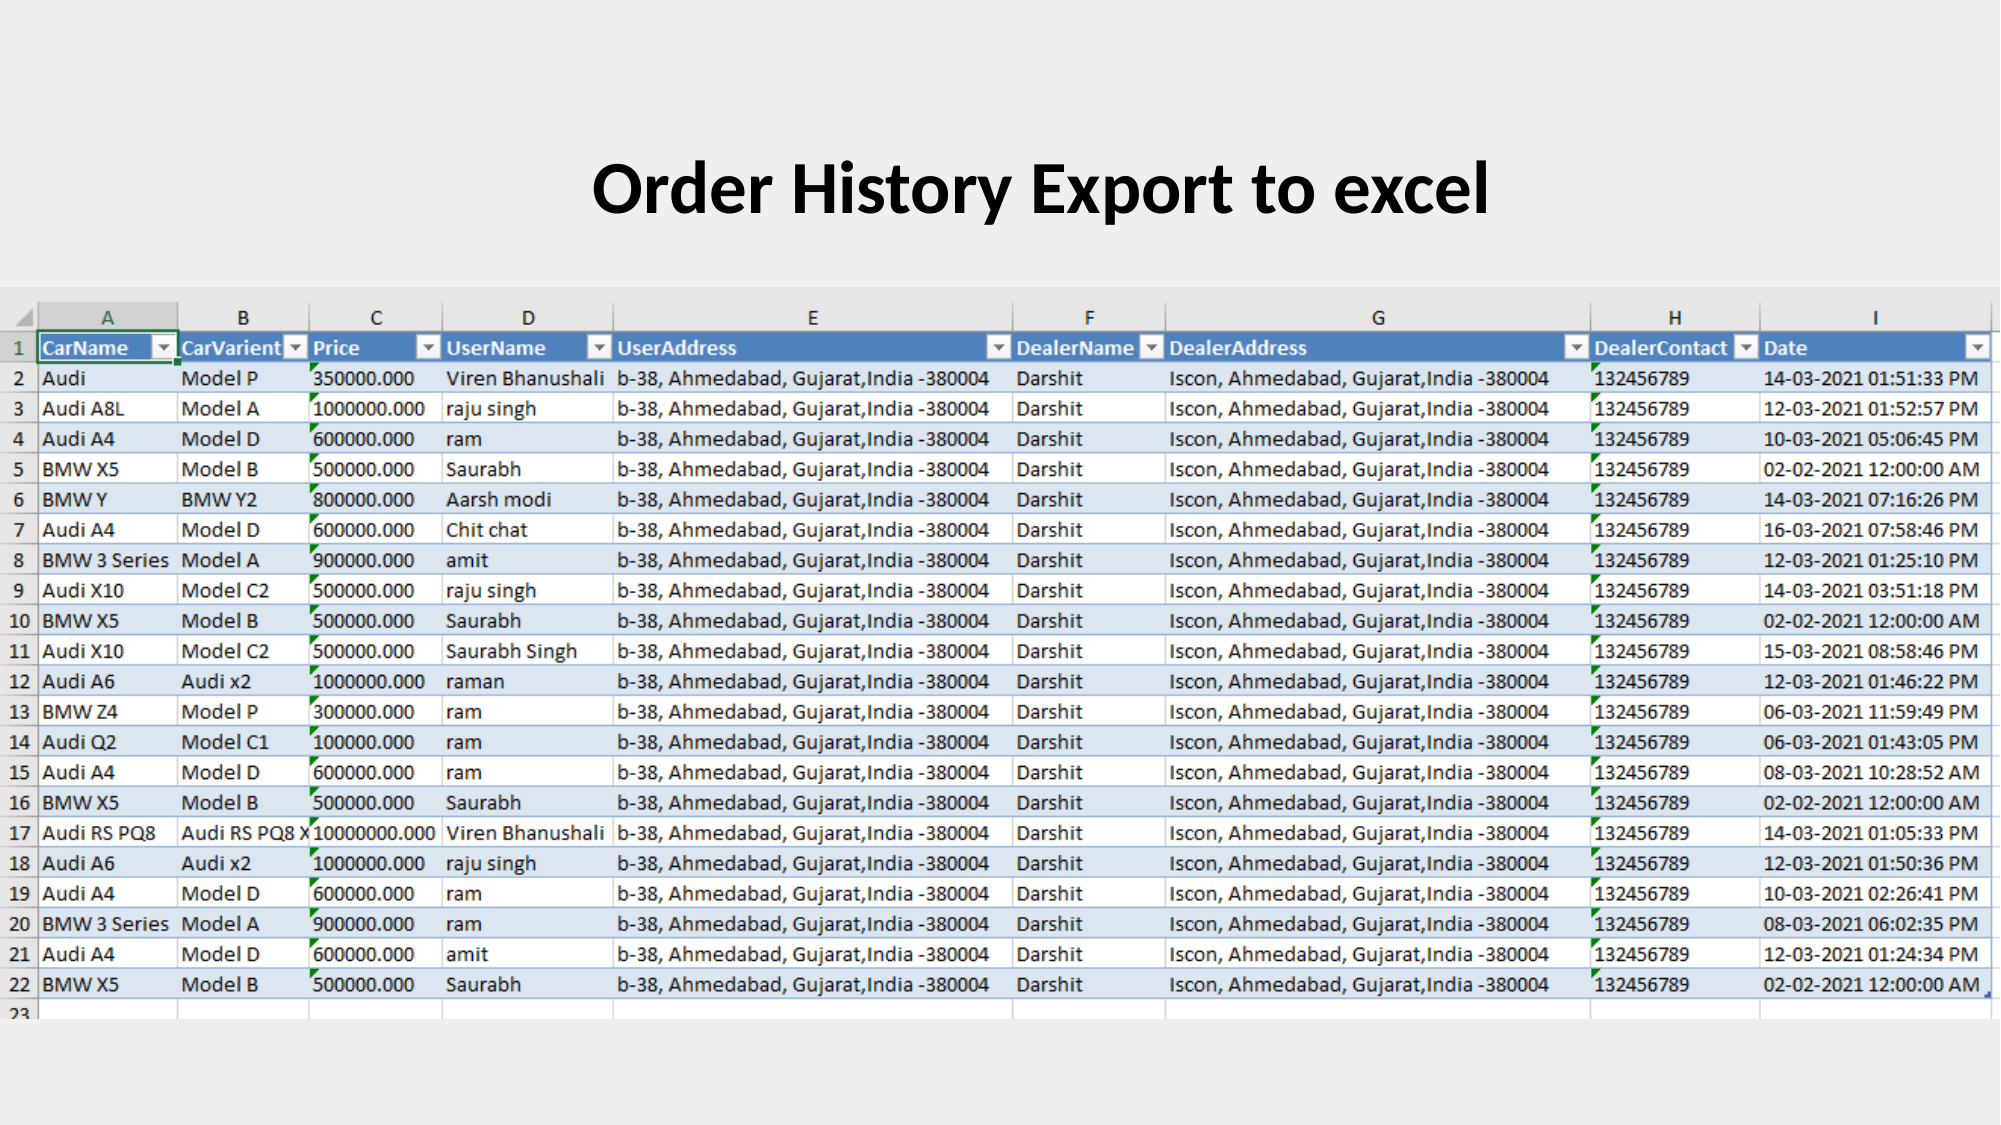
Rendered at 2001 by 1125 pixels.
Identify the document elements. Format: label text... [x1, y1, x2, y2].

text_box Order History Export to excel [578, 131, 1607, 236]
picture [0, 287, 2000, 1019]
